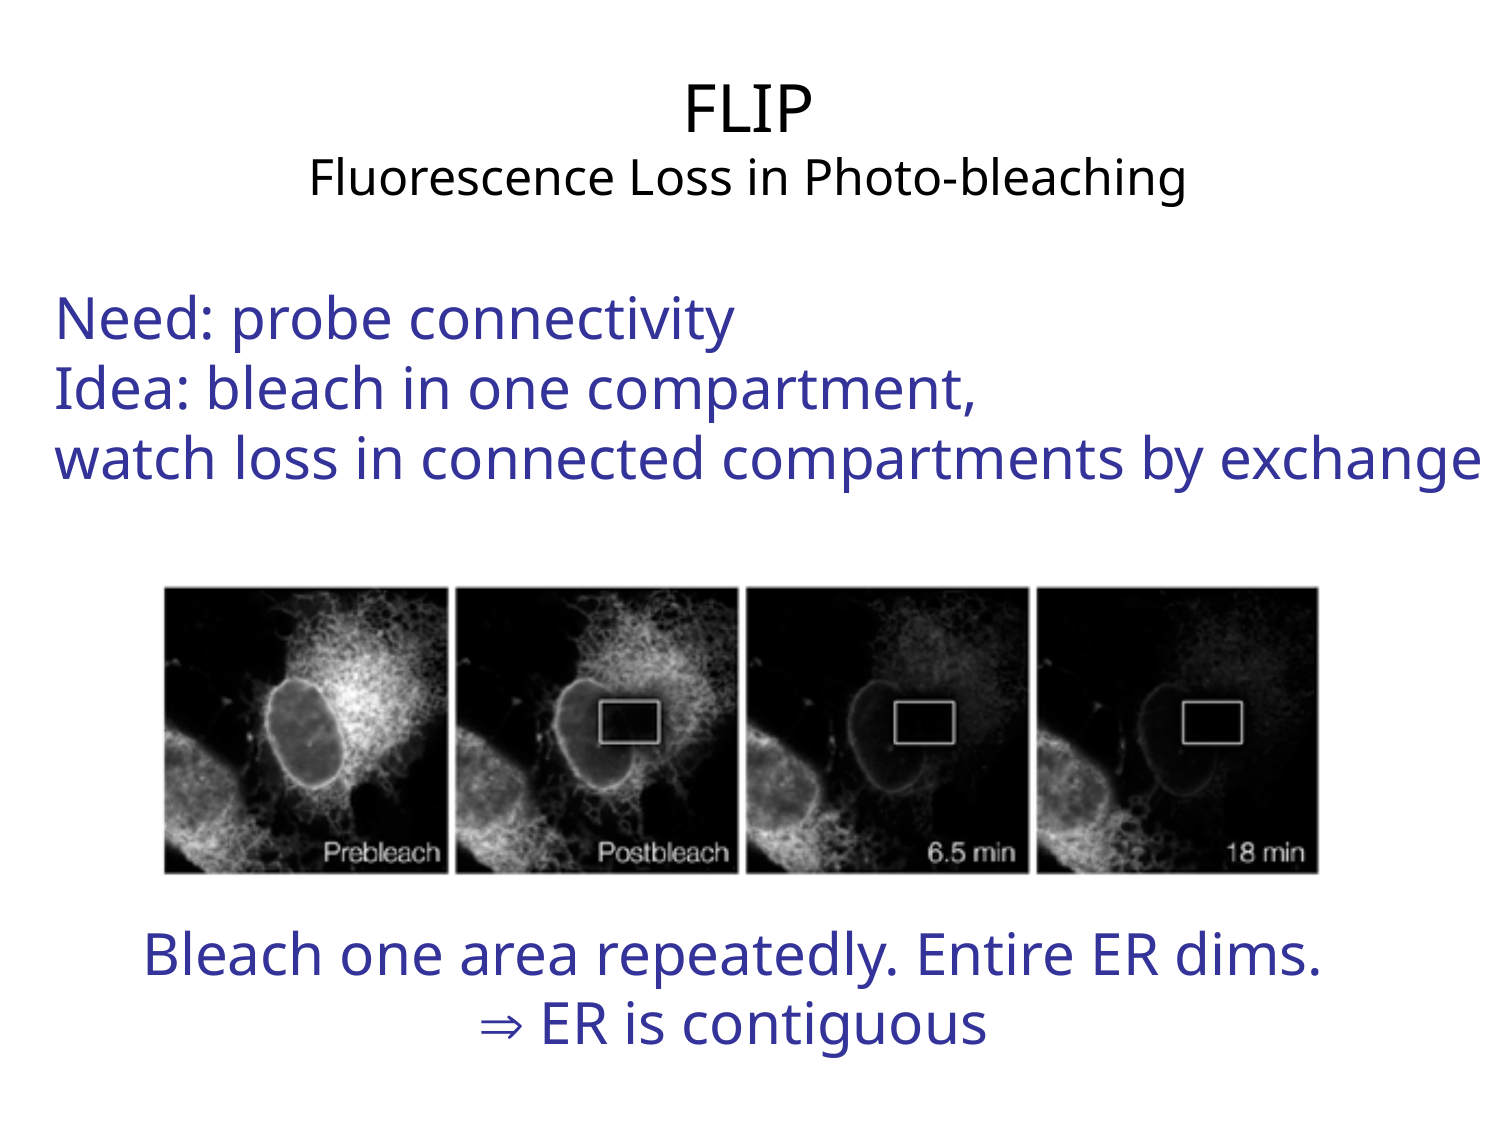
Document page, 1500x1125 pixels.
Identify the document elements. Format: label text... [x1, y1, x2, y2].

title FLIP Fluorescence Loss in Photo-bleaching [110, 41, 1387, 230]
text_box Bleach one area repeatedly. Entire ER dims.  ER is contiguous [127, 909, 1339, 1064]
text_box Need: probe connectivity Idea: bleach in one compartment, watch loss in connected compartments by exchange [39, 273, 1498, 499]
picture [76, 526, 1378, 886]
